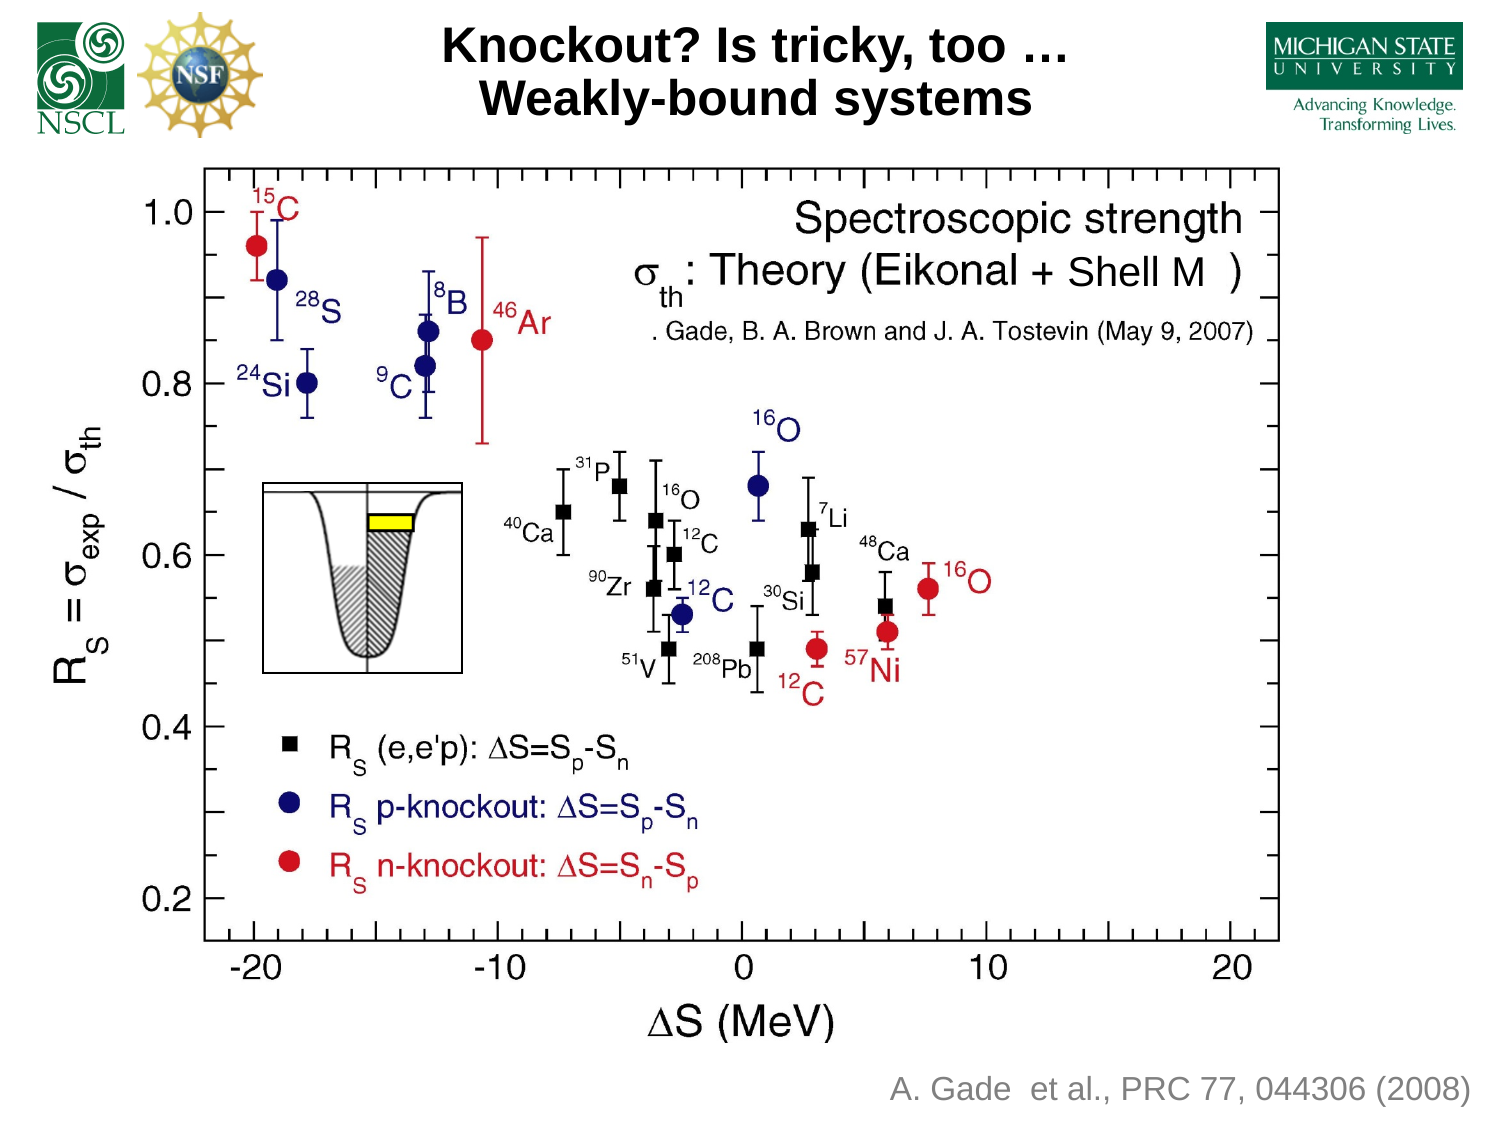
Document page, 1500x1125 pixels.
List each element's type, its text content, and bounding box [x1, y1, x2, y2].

text_box A. Gade et al., PRC 77, 044306 (2008) [875, 1059, 1500, 1114]
picture [1266, 22, 1463, 134]
picture [31, 16, 130, 140]
picture [137, 12, 263, 138]
picture [46, 152, 1302, 1044]
title Knockout? Is tricky, too … Weakly-bound systems [275, 16, 1238, 131]
